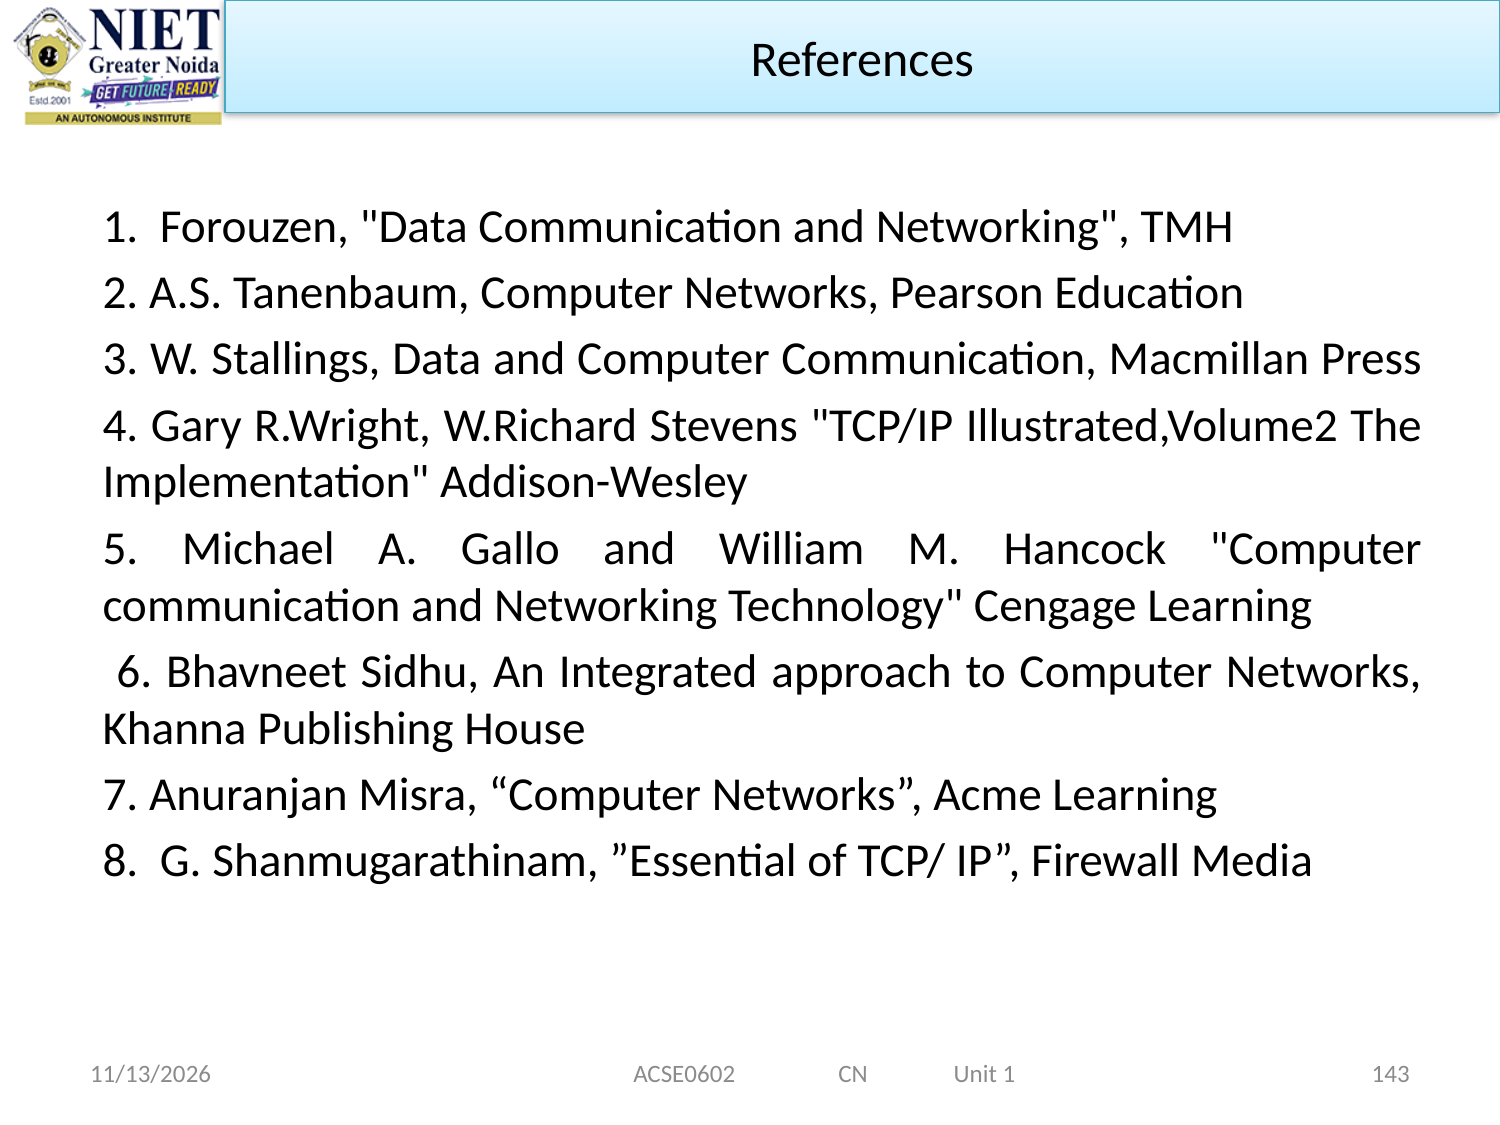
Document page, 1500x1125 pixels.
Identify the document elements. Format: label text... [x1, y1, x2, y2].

slide_number 143 [1238, 1042, 1425, 1103]
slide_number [75, 1042, 412, 1103]
picture [13, 7, 222, 126]
footer ACSE0602 CN Unit 1 [412, 1042, 1238, 1103]
text_box References [224, 0, 1500, 113]
list 1. Forouzen, "Data Communication and Networking", TMH 2. A.S. Tanenbaum, Computer Networks, Pearson Education 3. W. Stallings, Data and Computer Communication, Macmillan Press 4. Gary R.Wright, W.Richard Stevens "TCP/IP Illustrated,Volume2 The Implementation" Addison-Wesley 5. Michael A. Gallo and William M. Hancock "Computer communication and Networking Technology" Cengage Learning 6. Bhavneet Sidhu, An Integrated approach to Computer Networks, Khanna Publishing House 7. Anuranjan Misra, “Computer Networks”, Acme Learning 8. G. Shanmugarathinam, ”Essential of TCP/ IP”, Firewall Media [87, 187, 1438, 930]
